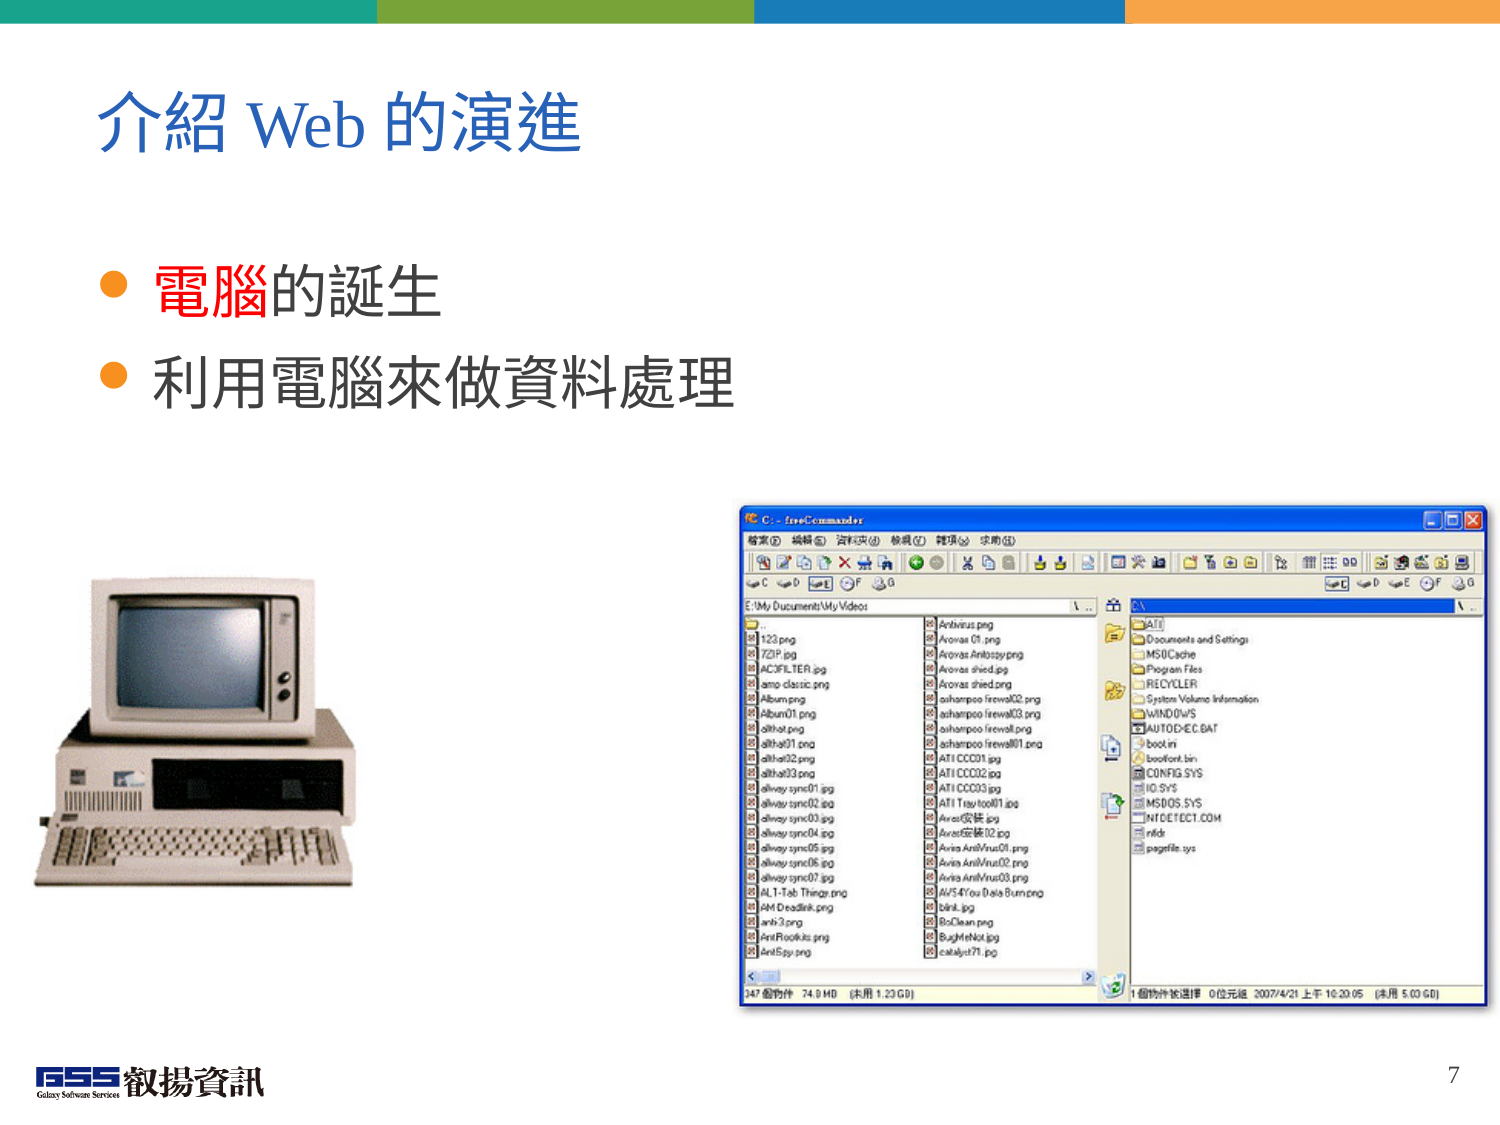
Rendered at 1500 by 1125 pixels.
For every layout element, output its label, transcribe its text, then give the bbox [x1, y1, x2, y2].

picture [732, 498, 1500, 1019]
title 介紹Web的演進 [81, 73, 1413, 221]
picture [28, 565, 364, 900]
list 電腦的誕生 利用電腦來做資料處理 [81, 247, 1413, 1037]
picture [36, 1066, 264, 1100]
